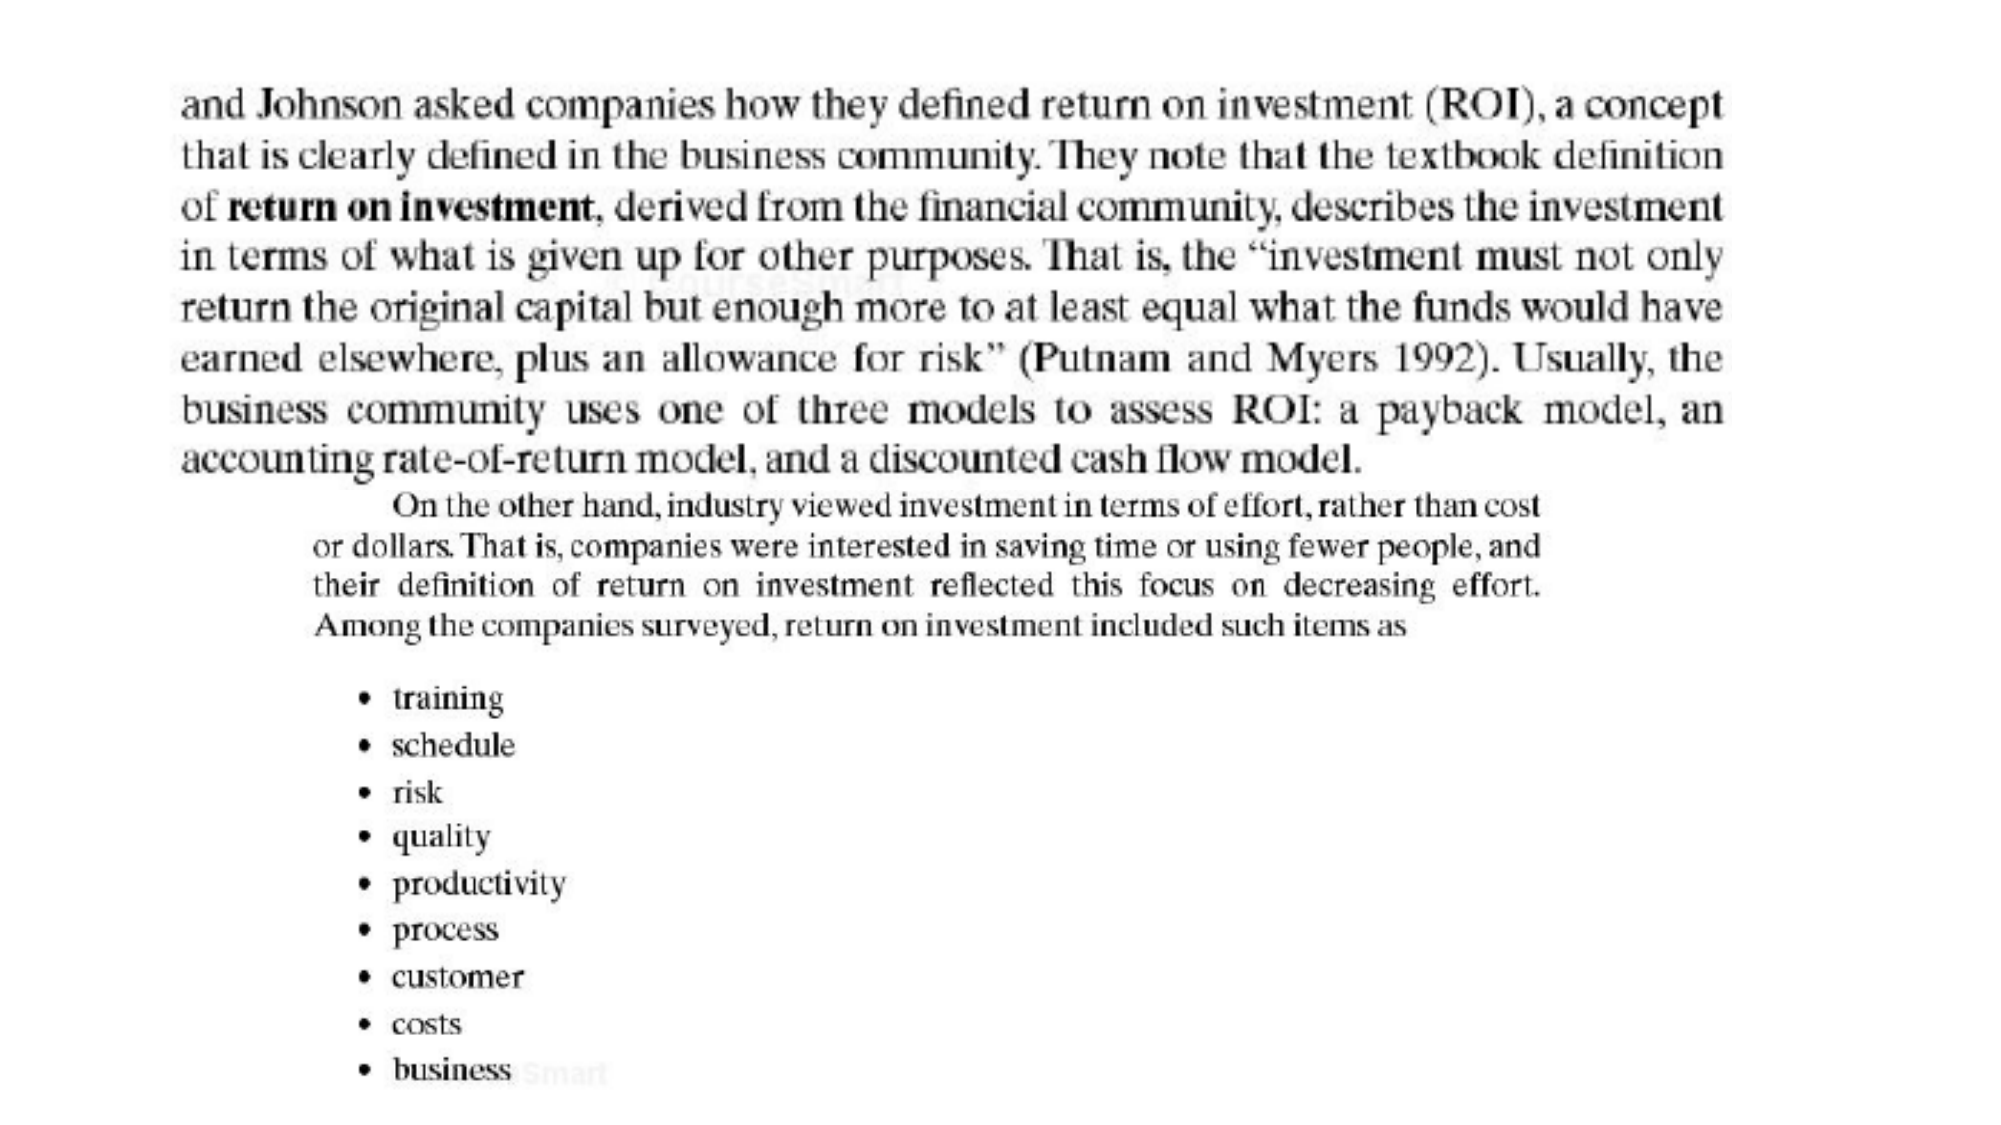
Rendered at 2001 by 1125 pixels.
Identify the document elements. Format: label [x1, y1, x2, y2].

picture [154, 80, 1732, 1104]
